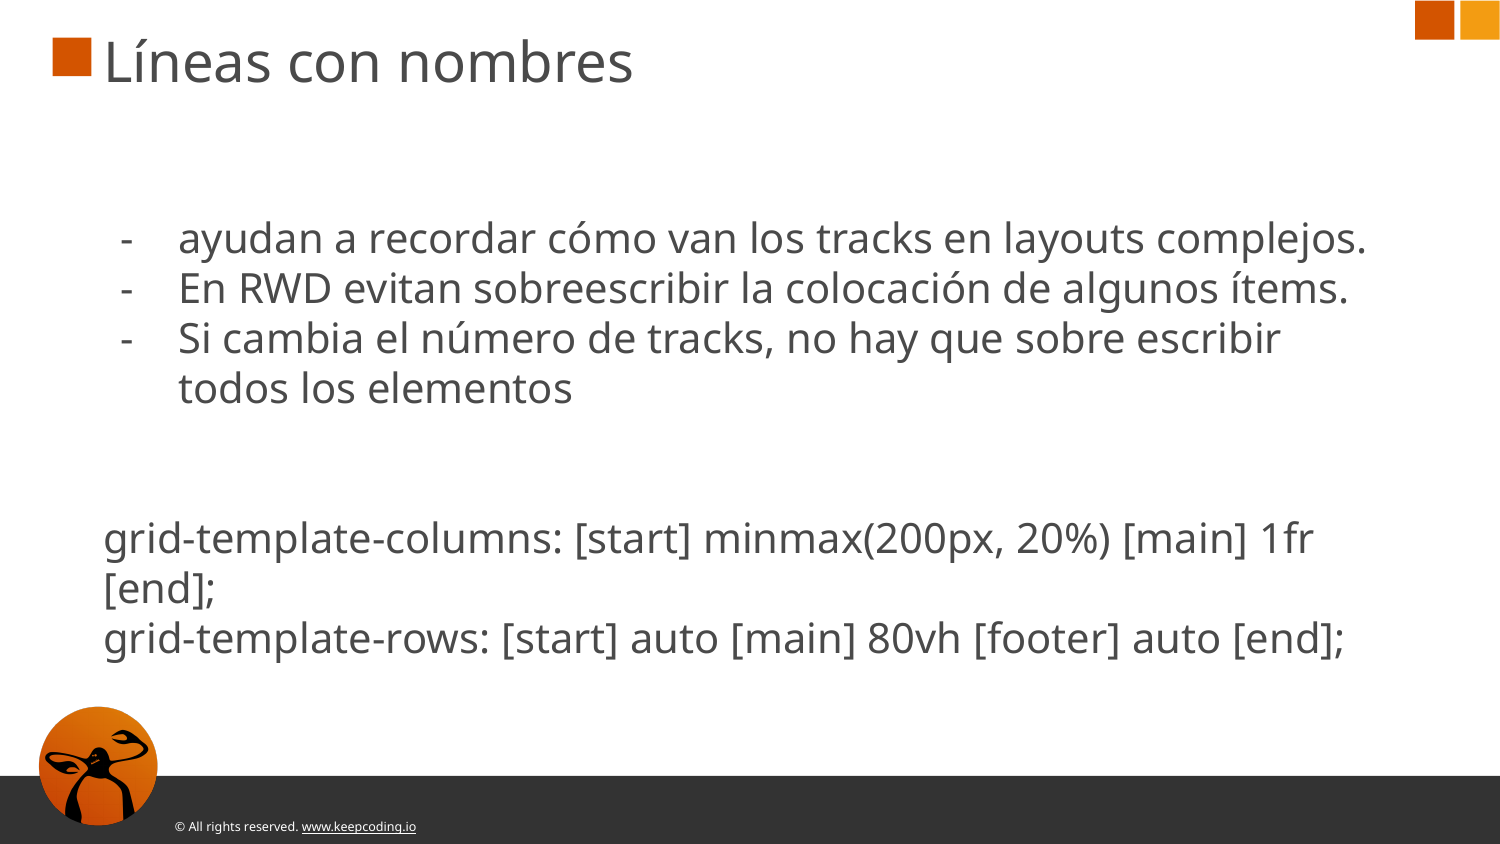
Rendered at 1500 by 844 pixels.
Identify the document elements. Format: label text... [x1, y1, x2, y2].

list ayudan a recordar cómo van los tracks en layouts complejos. En RWD evitan sobreescribir la colocación de algunos ítems. Si cambia el número de tracks, no hay que sobre escribir todos los elementos grid-template-columns: [start] minmax(200px, 20%) [main] 1fr [end]; grid-template-rows: [start] auto [main] 80vh [footer] auto [end]; [94, 203, 1381, 618]
title Líneas con nombres [94, 17, 1381, 107]
picture [0, 673, 246, 844]
